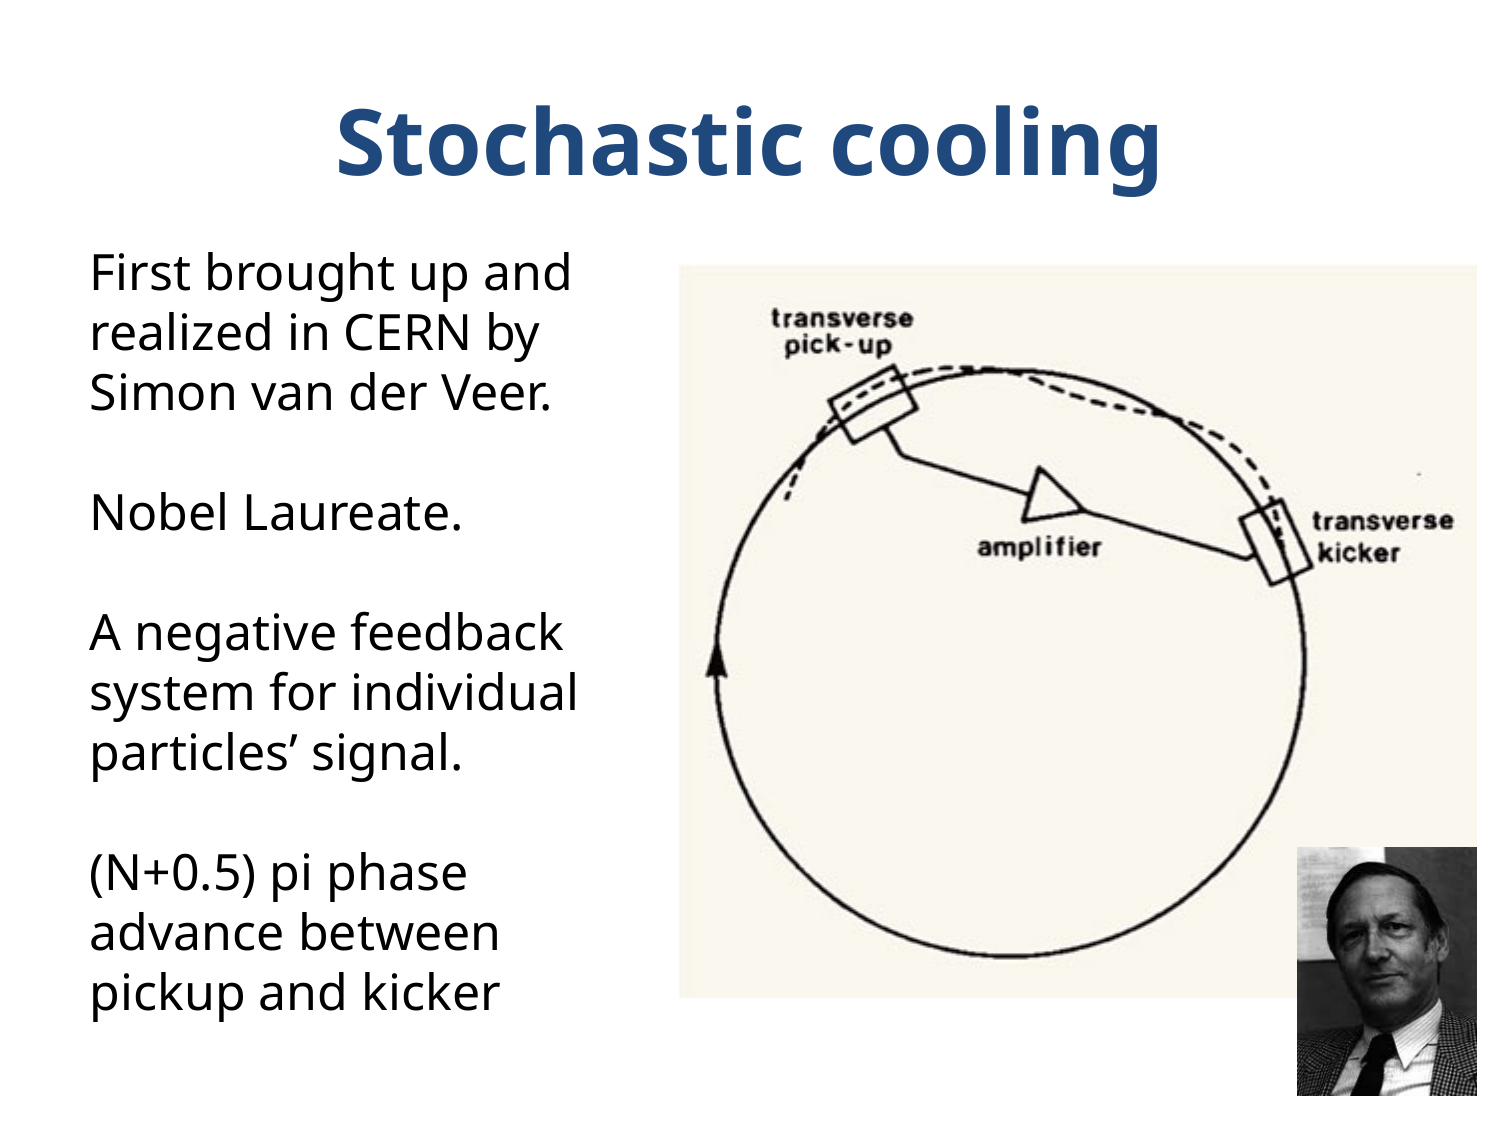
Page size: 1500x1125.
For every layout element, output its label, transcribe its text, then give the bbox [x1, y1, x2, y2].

title Stochastic cooling [75, 45, 1425, 233]
picture [677, 264, 1477, 1097]
text_box First brought up and realized in CERN by Simon van der Veer. Nobel Laureate. A negative feedback system for individual particles’ signal. (N+0.5) pi phase advance between pickup and kicker [75, 232, 620, 1088]
